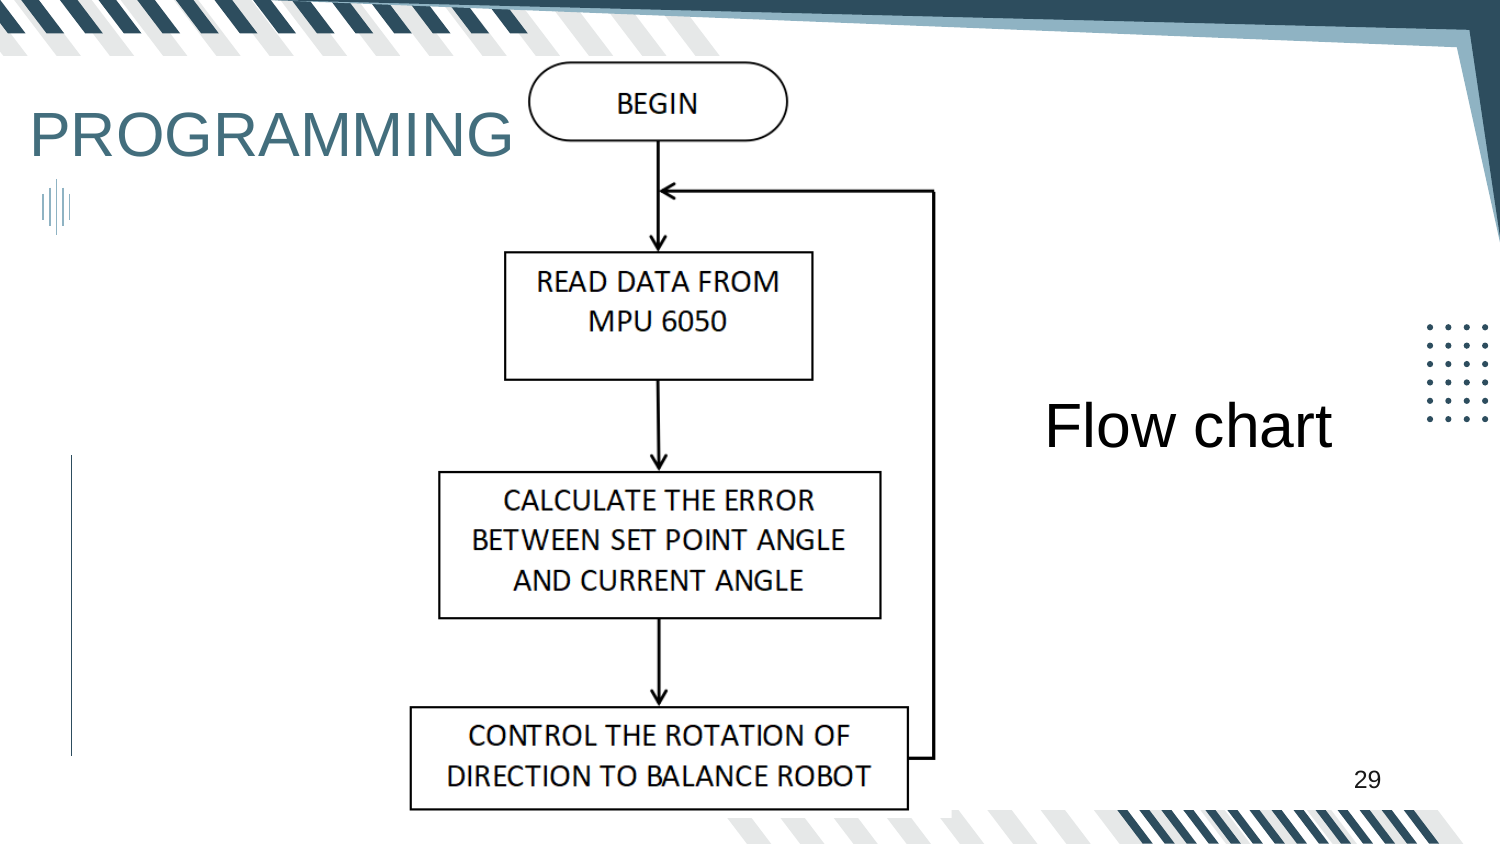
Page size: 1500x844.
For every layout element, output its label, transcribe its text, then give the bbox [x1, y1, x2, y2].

text_box Flow chart [1008, 377, 1370, 468]
text_box PROGRAMMING [13, 86, 386, 177]
picture [391, 57, 952, 818]
slide_number 29 [1059, 755, 1397, 801]
